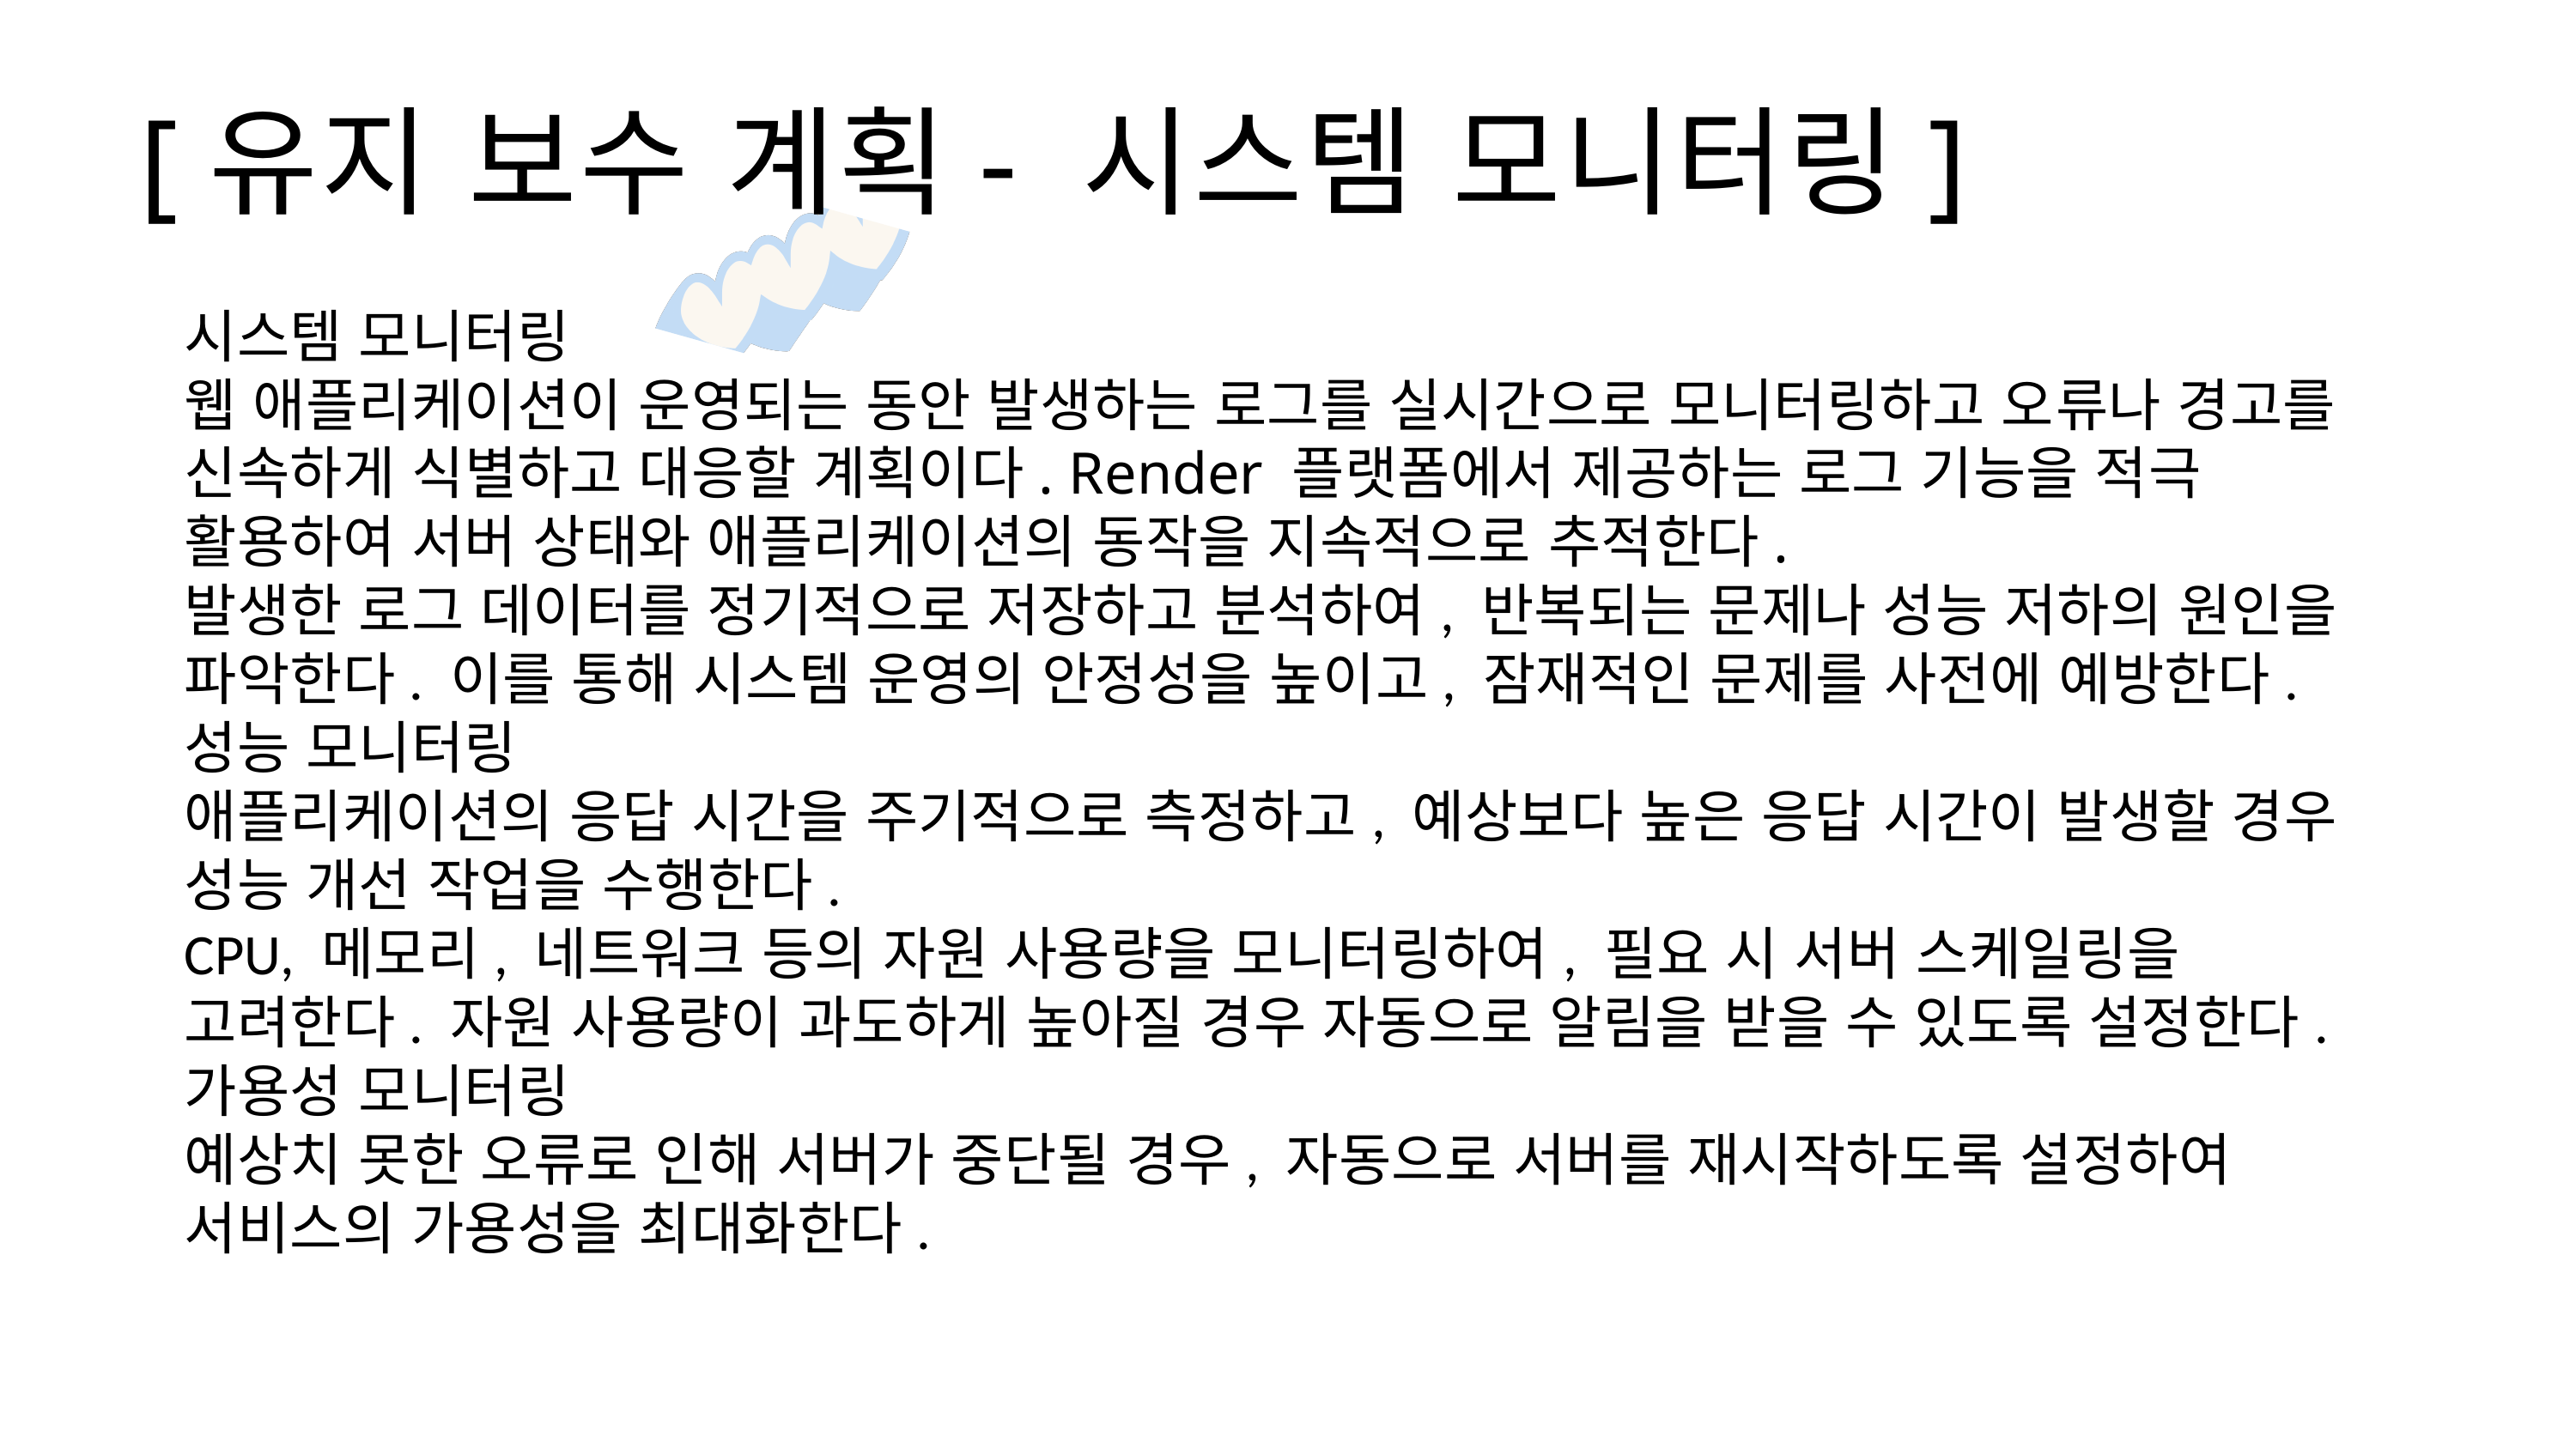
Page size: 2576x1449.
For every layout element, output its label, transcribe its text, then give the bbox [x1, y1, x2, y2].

text_box [660, 229, 919, 293]
text_box 시스템 모니터링 웹 애플리케이션이 운영되는 동안 발생하는 로그를 실시간으로 모니터링하고 오류나 경고를 신속하게 식별하고 대응할 계획이다. Render 플랫폼에서 제공하는 로그 기능을 적극 활용하여 서버 상태와 애플리케이션의 동작을 지속적으로 추적한다. 발생한 로그 데이터를 정기적으로 저장하고 분석하여, 반복되는 문제나 성능 저하의 원인을 파악한다. 이를 통해 시스템 운영의 안정성을 높이고, 잠재적인 문제를 사전에 예방한다. 성능 모니터링 애플리케이션의 응답 시간을 주기적으로 측정하고, 예상보다 높은 응답 시간이 발생할 경우 성능 개선 작업을 수행한다. CPU, 메모리, 네트워크 등의 자원 사용량을 모니터링하여, 필요 시 서버 스케일링을 고려한다. 자원 사용량이 과도하게 높아질 경우 자동으로 알림을 받을 수 있도록 설정한다. 가용성 모니터링 예상치 못한 오류로 인해 서버가 중단될 경우, 자동으로 서버를 재시작하도록 설정하여 서비스의 가용성을 최대화한다. [172, 293, 2404, 1268]
text_box [유지 보수 계획- 시스템 모니터링] [139, 110, 2125, 229]
